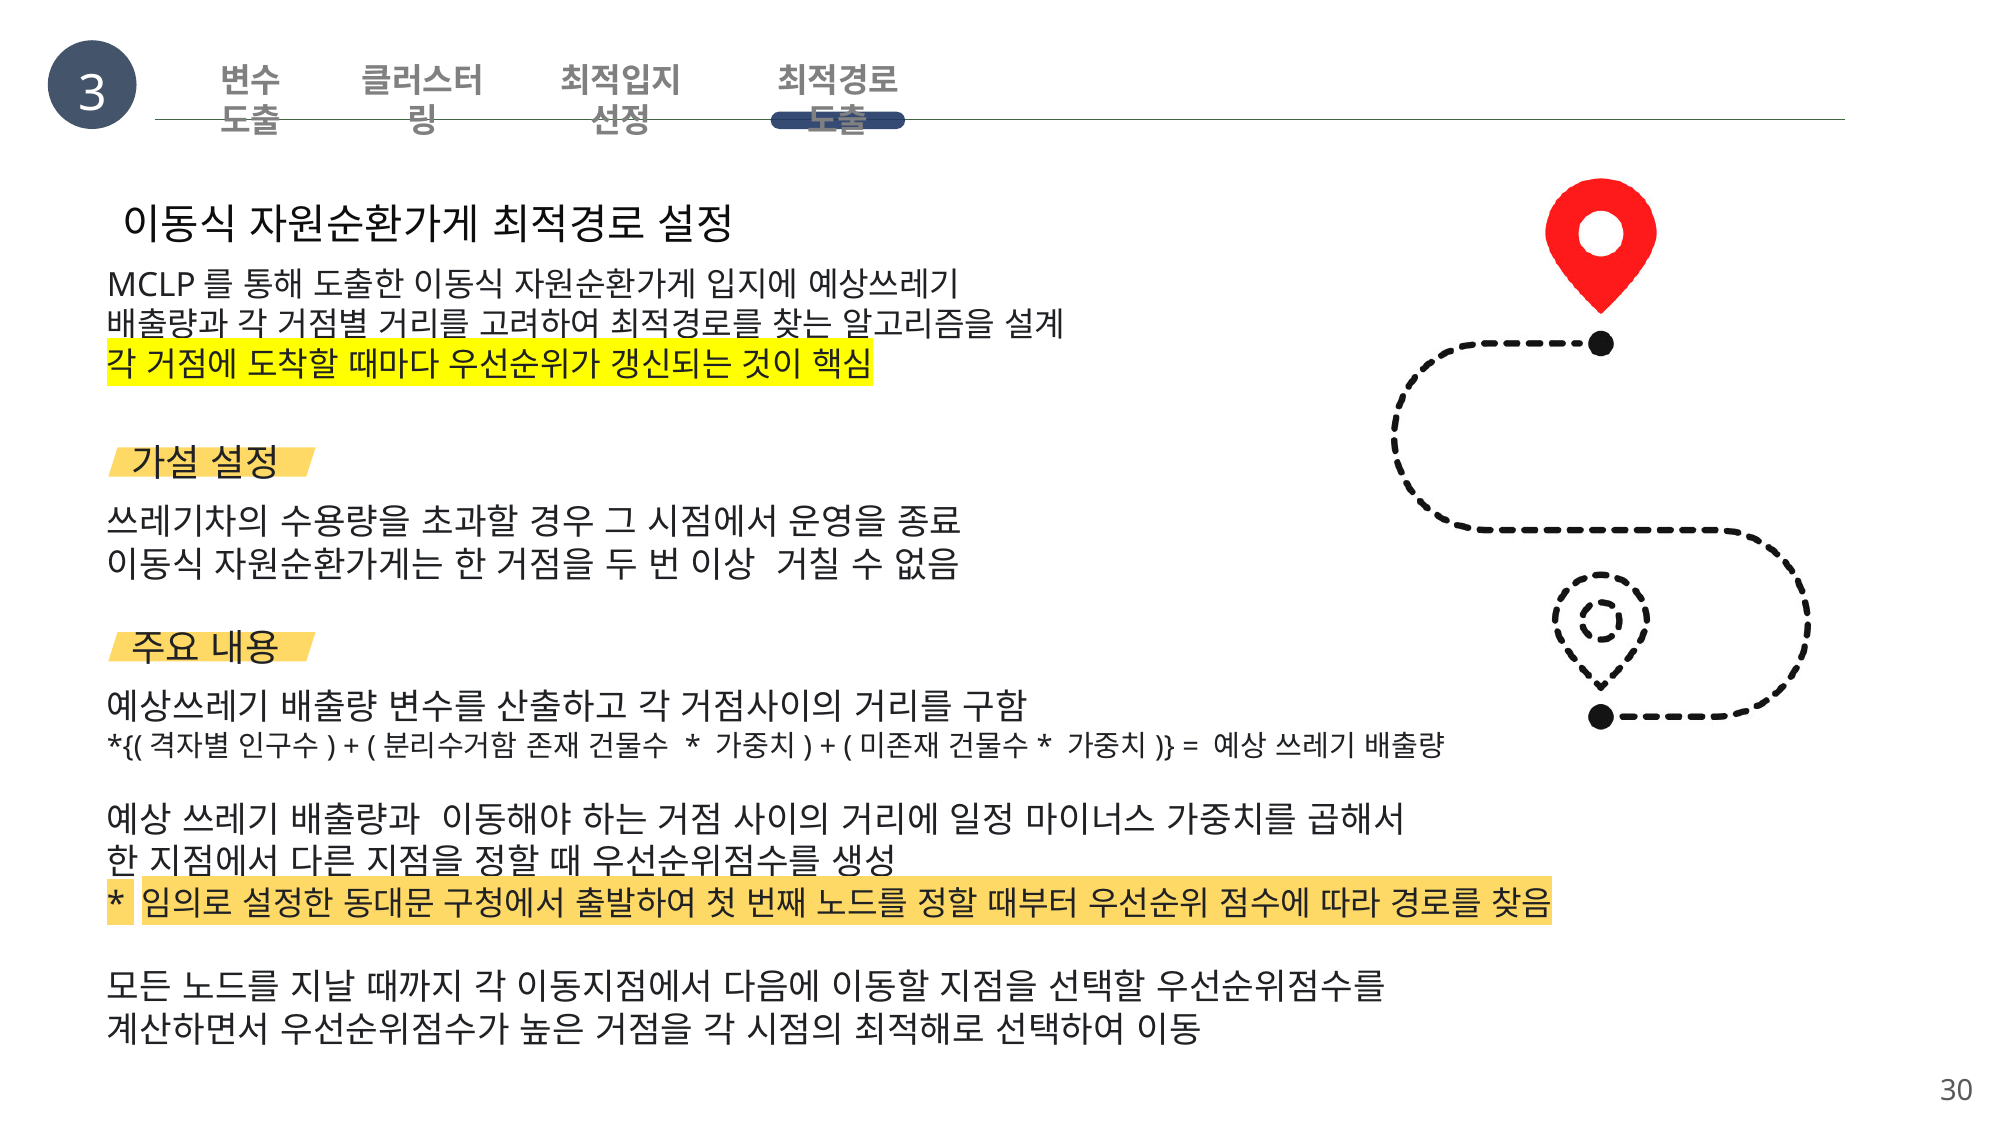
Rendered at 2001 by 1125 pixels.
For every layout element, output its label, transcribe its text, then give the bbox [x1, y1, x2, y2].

text_box 최적경로 도출 [731, 120, 944, 147]
text_box 주요 내용 [116, 616, 308, 676]
text_box [106, 633, 116, 663]
text_box 예상쓰레기 배출량 변수를 산출하고 각 거점사이의 거리를 구함 *{(격자별 인구수) + (분리수거함 존재 건물수 * 가중치) + (미존재 건물수* 가중치)} = 예상 쓰레기 배출량 예상 쓰레기 배출량과 이동해야 하는 거점 사이의 거리에 일정 마이너스 가중치를 곱해서 한 지점에서 다른 지점을 정할 때 우선순위점수를 생성 * 임의로 설정한 동대문 구청에서 출발하여 첫 번째 노드를 정할 때부터 우선순위 점수에 따라 경로를 찾음 모든 노드를 지날 때까지 각 이동지점에서 다음에 이동할 지점을 선택할 우선순위점수를 계산하면서 우선순위점수가 높은 거점을 각 시점의 최적해로 선택하여 이동 [92, 676, 1696, 1057]
text_box 최적입지 선정 [515, 120, 728, 147]
text_box [308, 631, 317, 660]
text_box [106, 448, 116, 478]
text_box 30 [1925, 1064, 2000, 1114]
text_box 최적입지 선정 [515, 52, 728, 119]
text_box 변수 도출 [171, 120, 331, 147]
text_box 쓰레기차의 수용량을 초과할 경우 그 시점에서 운영을 종료 이동식 자원순환가게는 한 거점을 두 번 이상 거칠 수 없음 [92, 492, 1234, 592]
text_box [308, 446, 317, 475]
text_box 클러스터링 [334, 120, 511, 147]
text_box 이동식 자원순환가게 최적경로 설정 [107, 190, 750, 256]
text_box MCLP를 통해 도출한 이동식 자원순환가게 입지에 예상쓰레기 배출량과 각 거점별 거리를 고려하여 최적경로를 찾는 알고리즘을 설계 각 거점에 도착할 때마다 우선순위가 갱신되는 것이 핵심 [92, 256, 1234, 391]
text_box 최적경로 도출 [731, 52, 944, 119]
text_box 변수 도출 [171, 52, 331, 119]
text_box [47, 40, 137, 130]
text_box 클러스터링 [334, 52, 511, 119]
text_box 가설 설정 [116, 431, 308, 492]
picture [1234, 141, 1950, 812]
